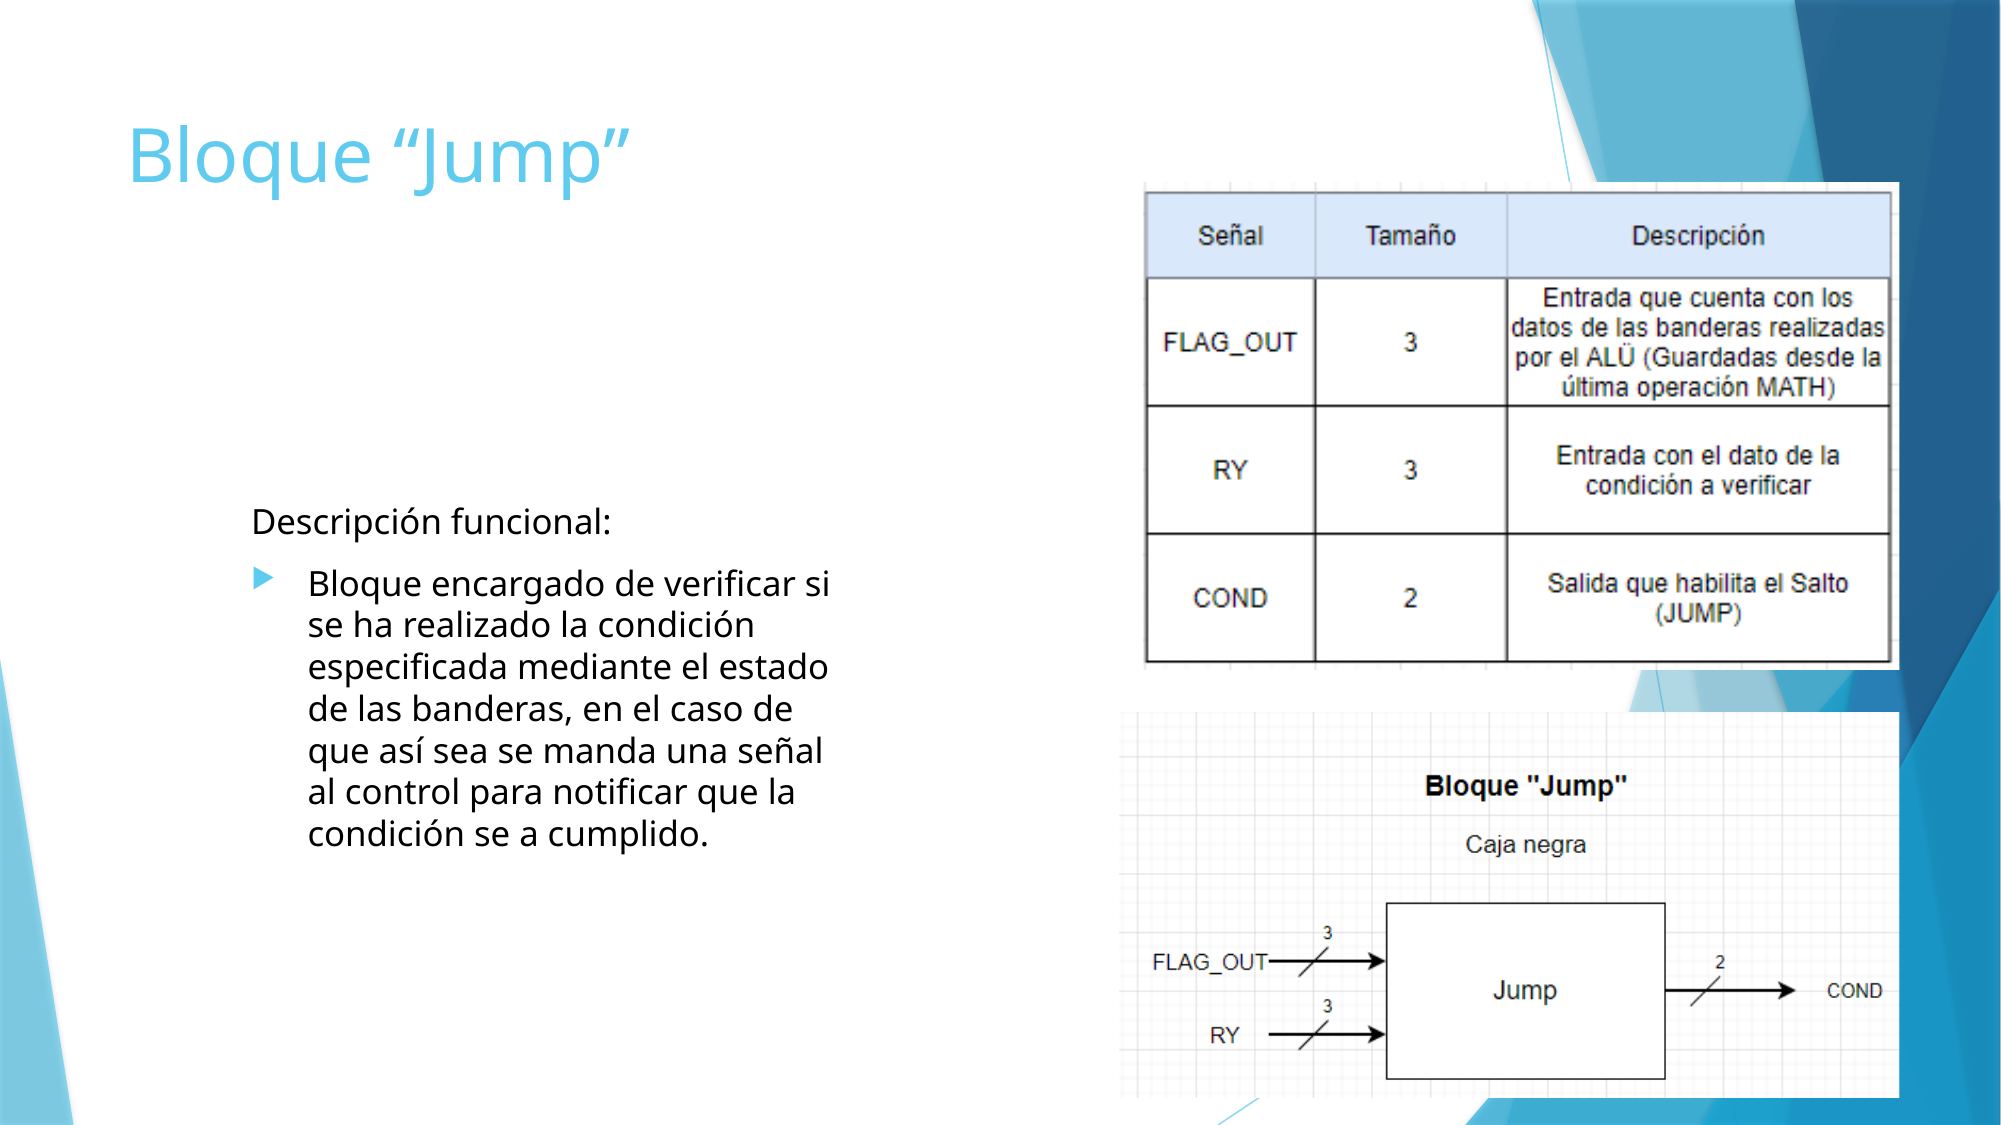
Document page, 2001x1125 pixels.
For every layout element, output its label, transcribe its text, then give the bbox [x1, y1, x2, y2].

list Descripción funcional: Bloque encargado de verificar si se ha realizado la condición especificada mediante el estado de las banderas, en el caso de que así sea se manda una señal al control para notificar que la condición se a cumplido. [235, 492, 854, 878]
picture [1118, 712, 1900, 1098]
picture [1142, 181, 1900, 670]
title Bloque “Jump” [111, 99, 1522, 317]
